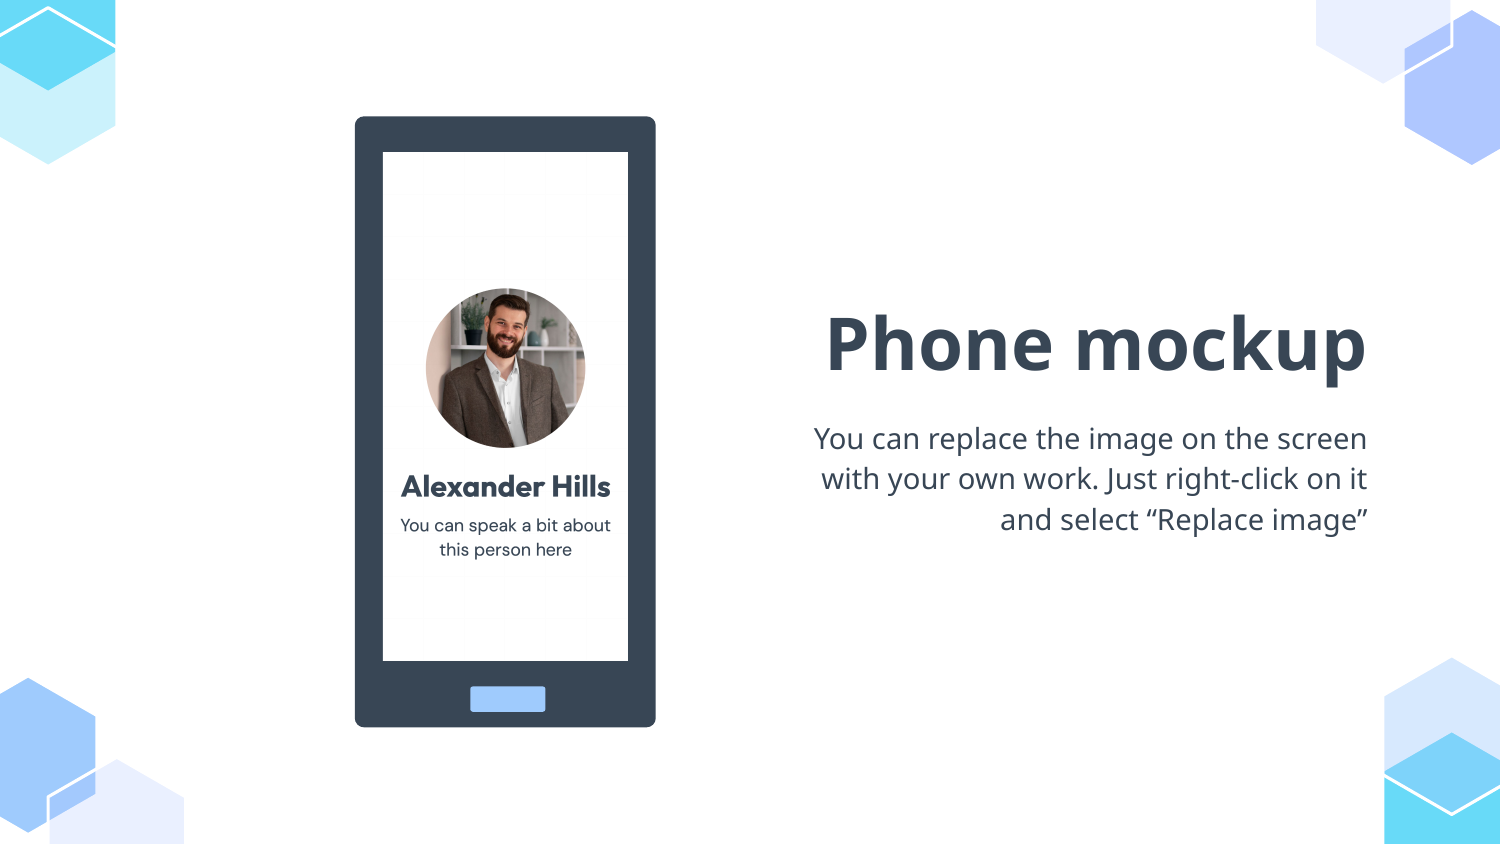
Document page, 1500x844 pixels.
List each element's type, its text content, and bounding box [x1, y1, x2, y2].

picture [382, 152, 629, 661]
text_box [354, 116, 657, 728]
title Phone mockup [793, 294, 1383, 400]
subtitle You can replace the image on the screen with your own work. Just right-click on it and select “Replace image” [793, 400, 1383, 550]
